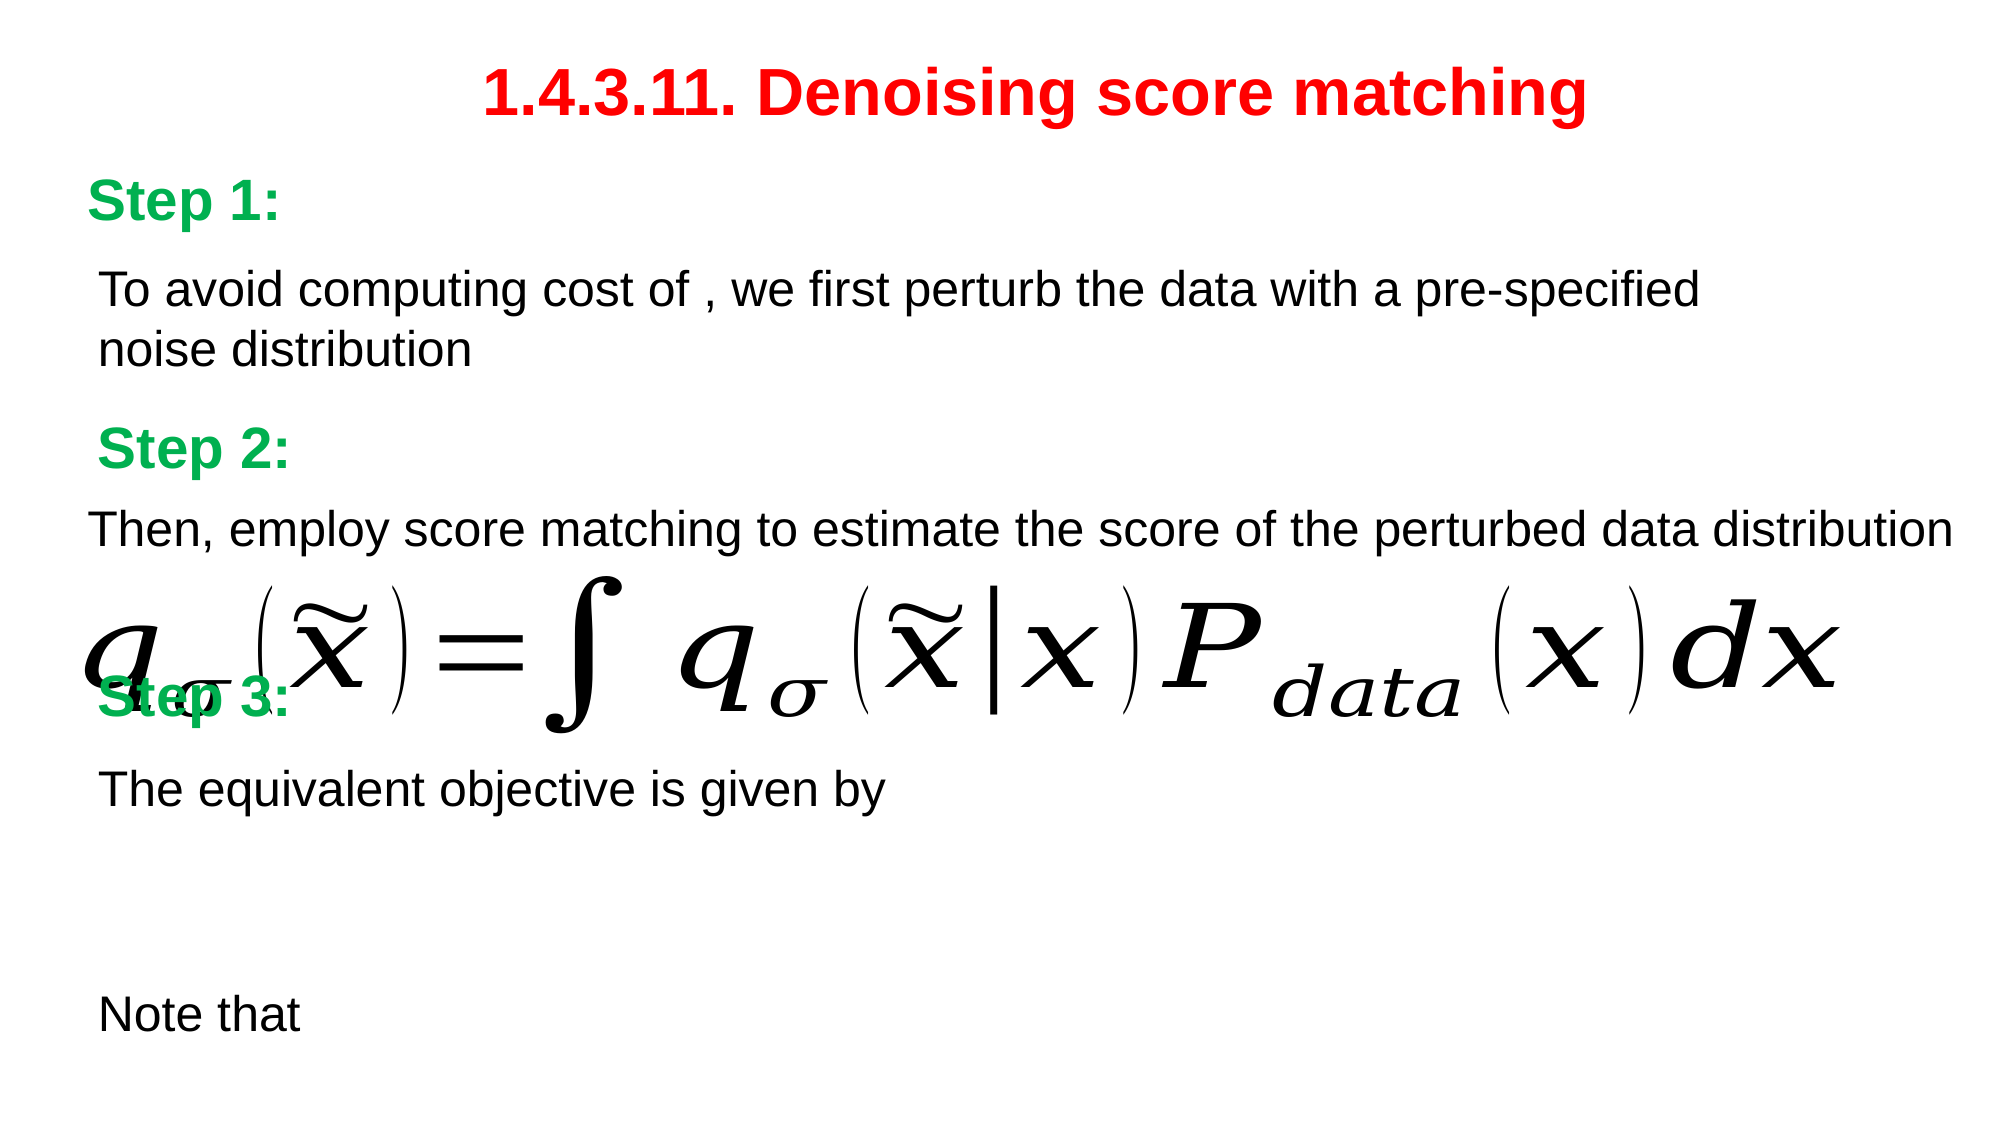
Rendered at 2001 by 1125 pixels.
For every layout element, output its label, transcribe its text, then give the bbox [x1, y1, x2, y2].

text_box Step 3: [83, 650, 926, 736]
text_box Step 1: [72, 154, 711, 240]
text_box 1.4.3.11. Denoising score matching [468, 41, 1724, 136]
text_box Step 2: [83, 402, 922, 488]
text_box Then, employ score matching to estimate the score of the perturbed data distribution [72, 488, 1978, 564]
